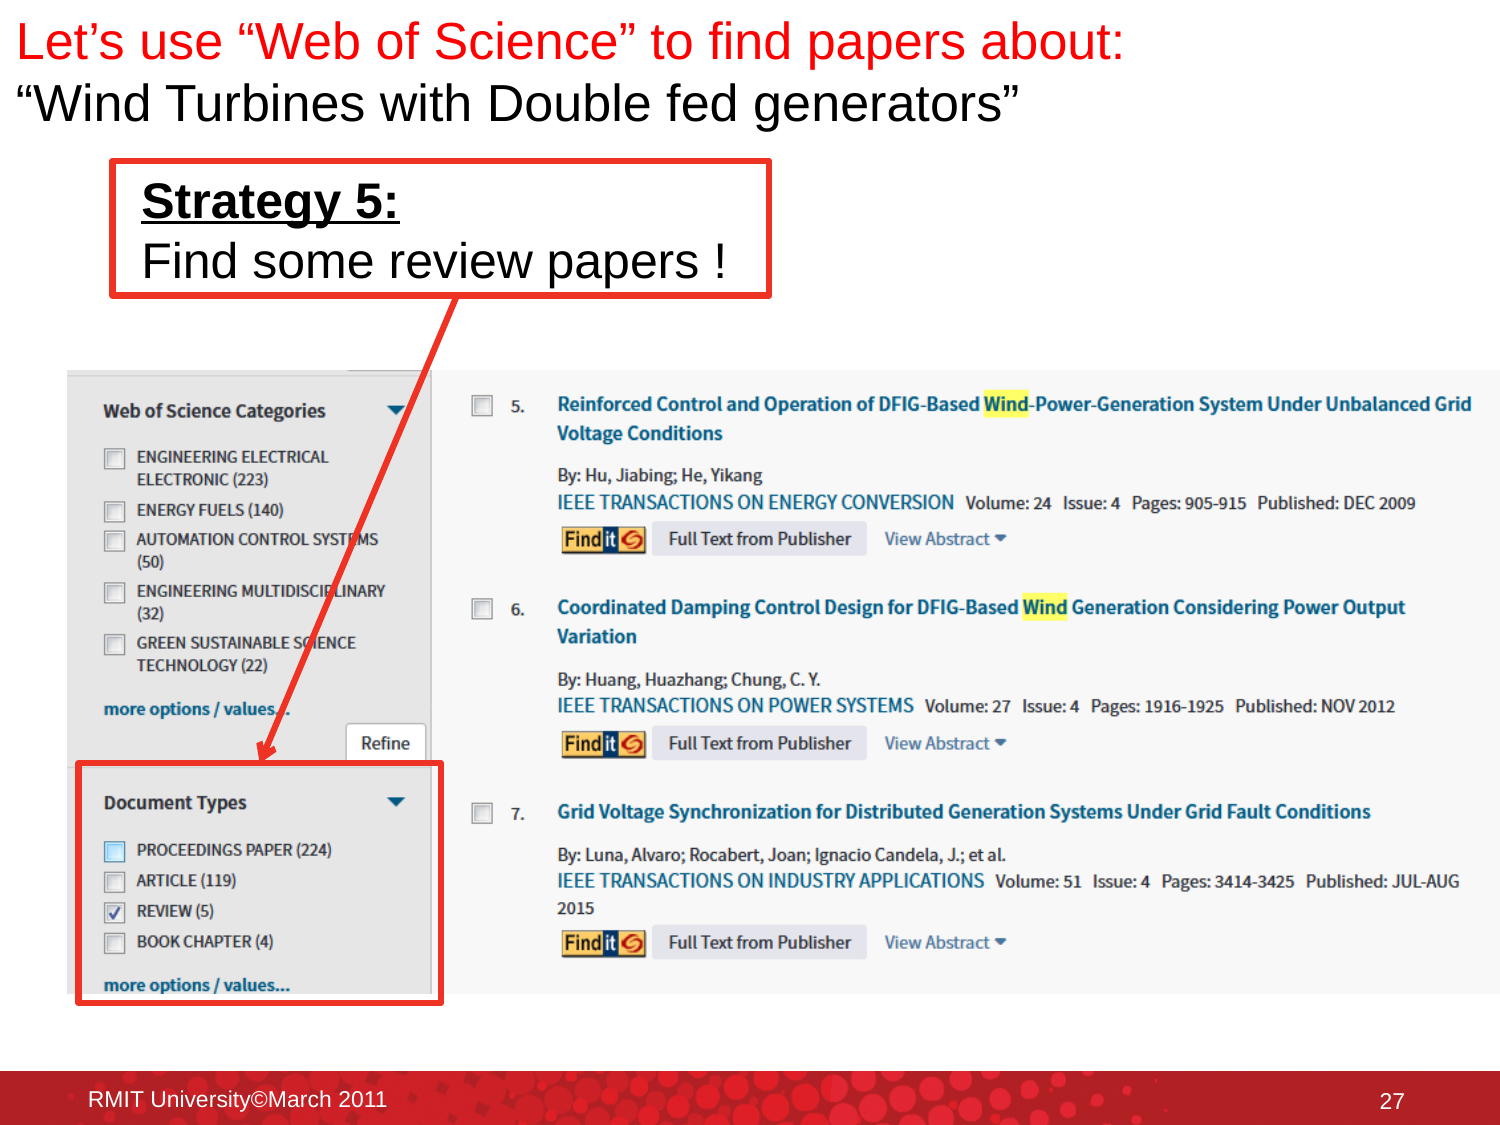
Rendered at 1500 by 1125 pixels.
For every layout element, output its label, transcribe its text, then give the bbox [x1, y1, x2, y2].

text_box Strategy 5: Find some review papers ! [112, 160, 770, 296]
slide_number 27 [1069, 1078, 1421, 1115]
picture [67, 369, 1500, 994]
picture [0, 1071, 1500, 1125]
text_box Let’s use “Web of Science” to find papers about: “Wind Turbines with Double fed generators” [1, 0, 1218, 140]
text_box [259, 218, 490, 764]
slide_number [72, 1076, 424, 1113]
